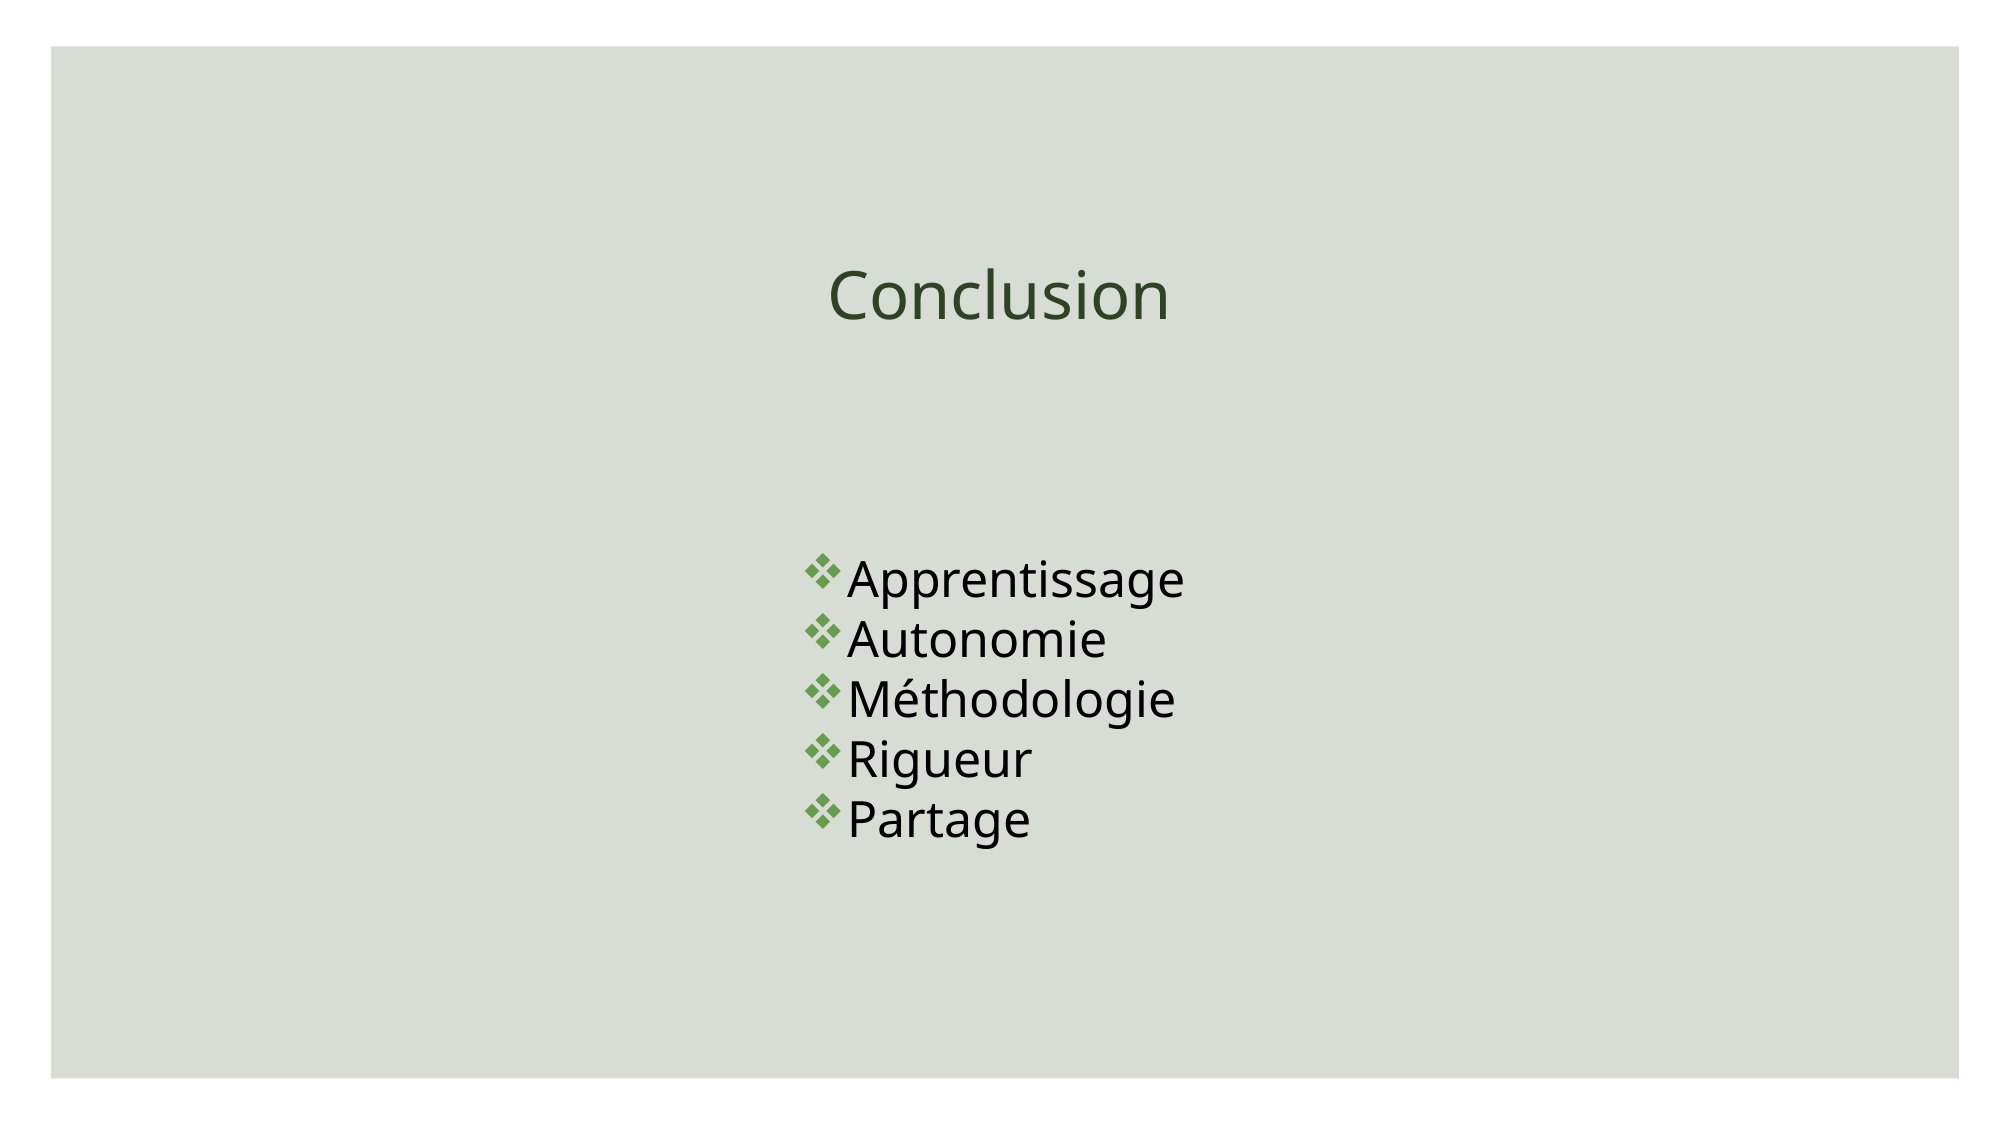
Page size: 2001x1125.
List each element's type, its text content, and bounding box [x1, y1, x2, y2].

text_box Apprentissage Autonomie Méthodologie Rigueur Partage [785, 540, 1214, 855]
text_box [50, 45, 1960, 1079]
text_box Conclusion [466, 245, 1534, 341]
